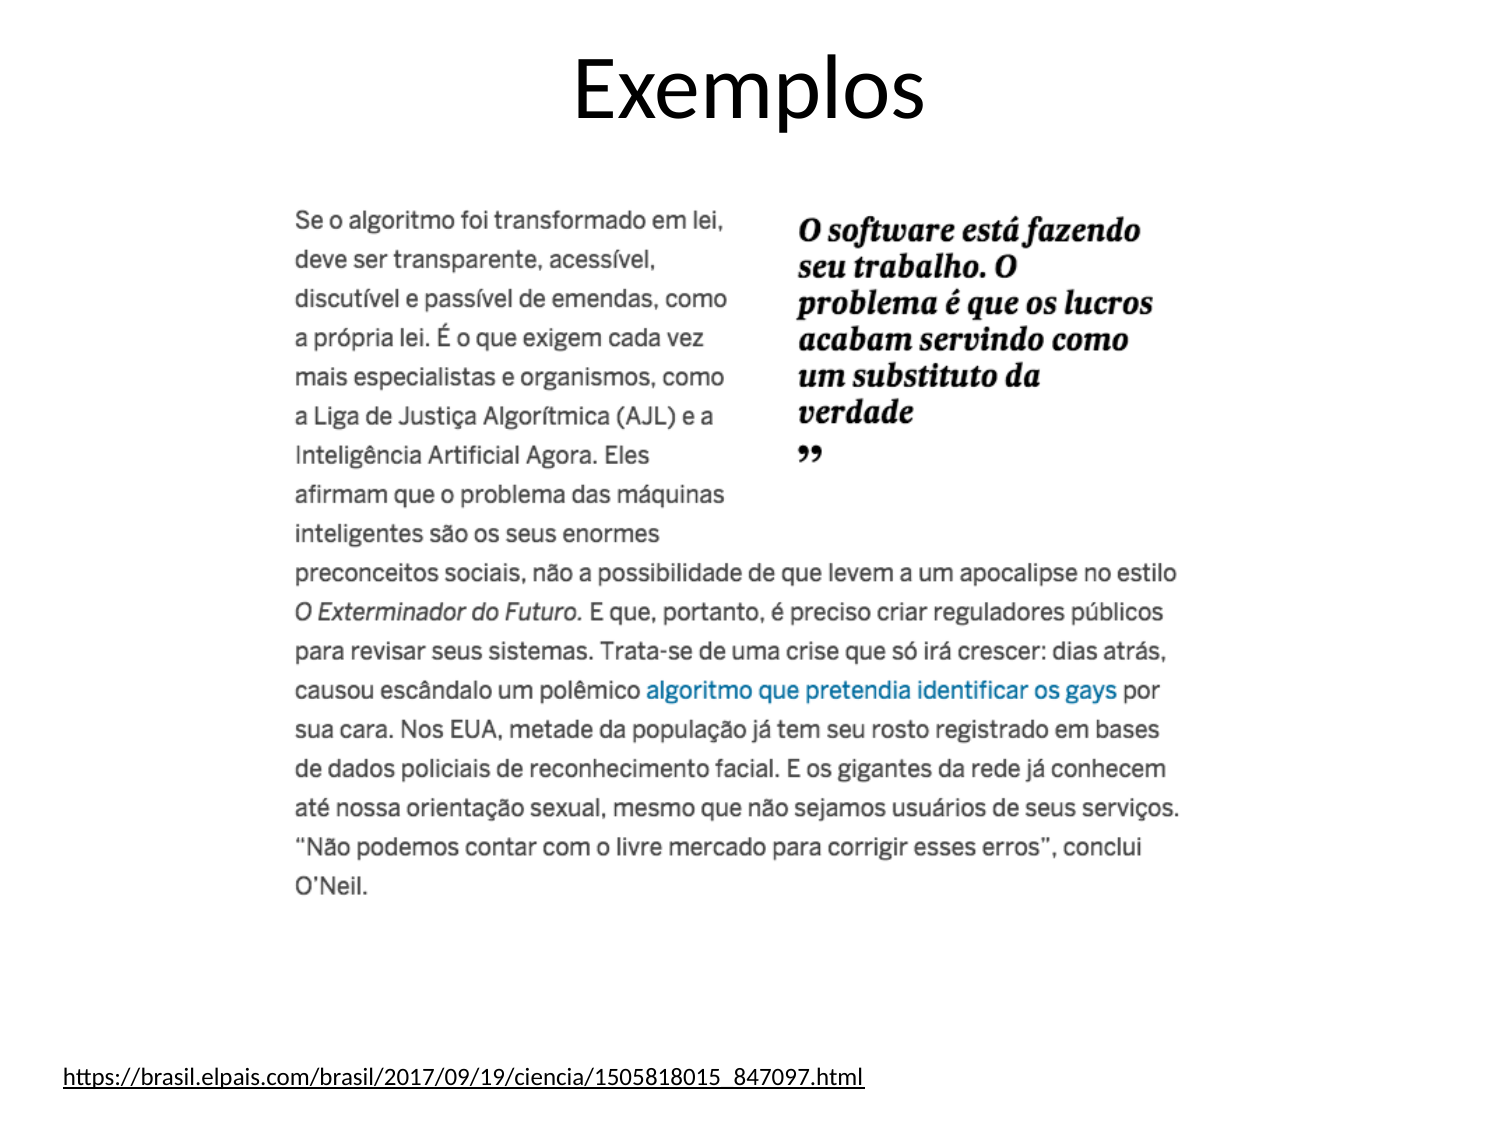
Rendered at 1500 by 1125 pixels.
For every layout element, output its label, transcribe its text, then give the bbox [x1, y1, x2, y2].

picture [274, 173, 1256, 906]
text_box https://brasil.elpais.com/brasil/2017/09/19/ciencia/1505818015_847097.html [48, 1053, 886, 1098]
title Exemplos [75, 16, 1425, 148]
